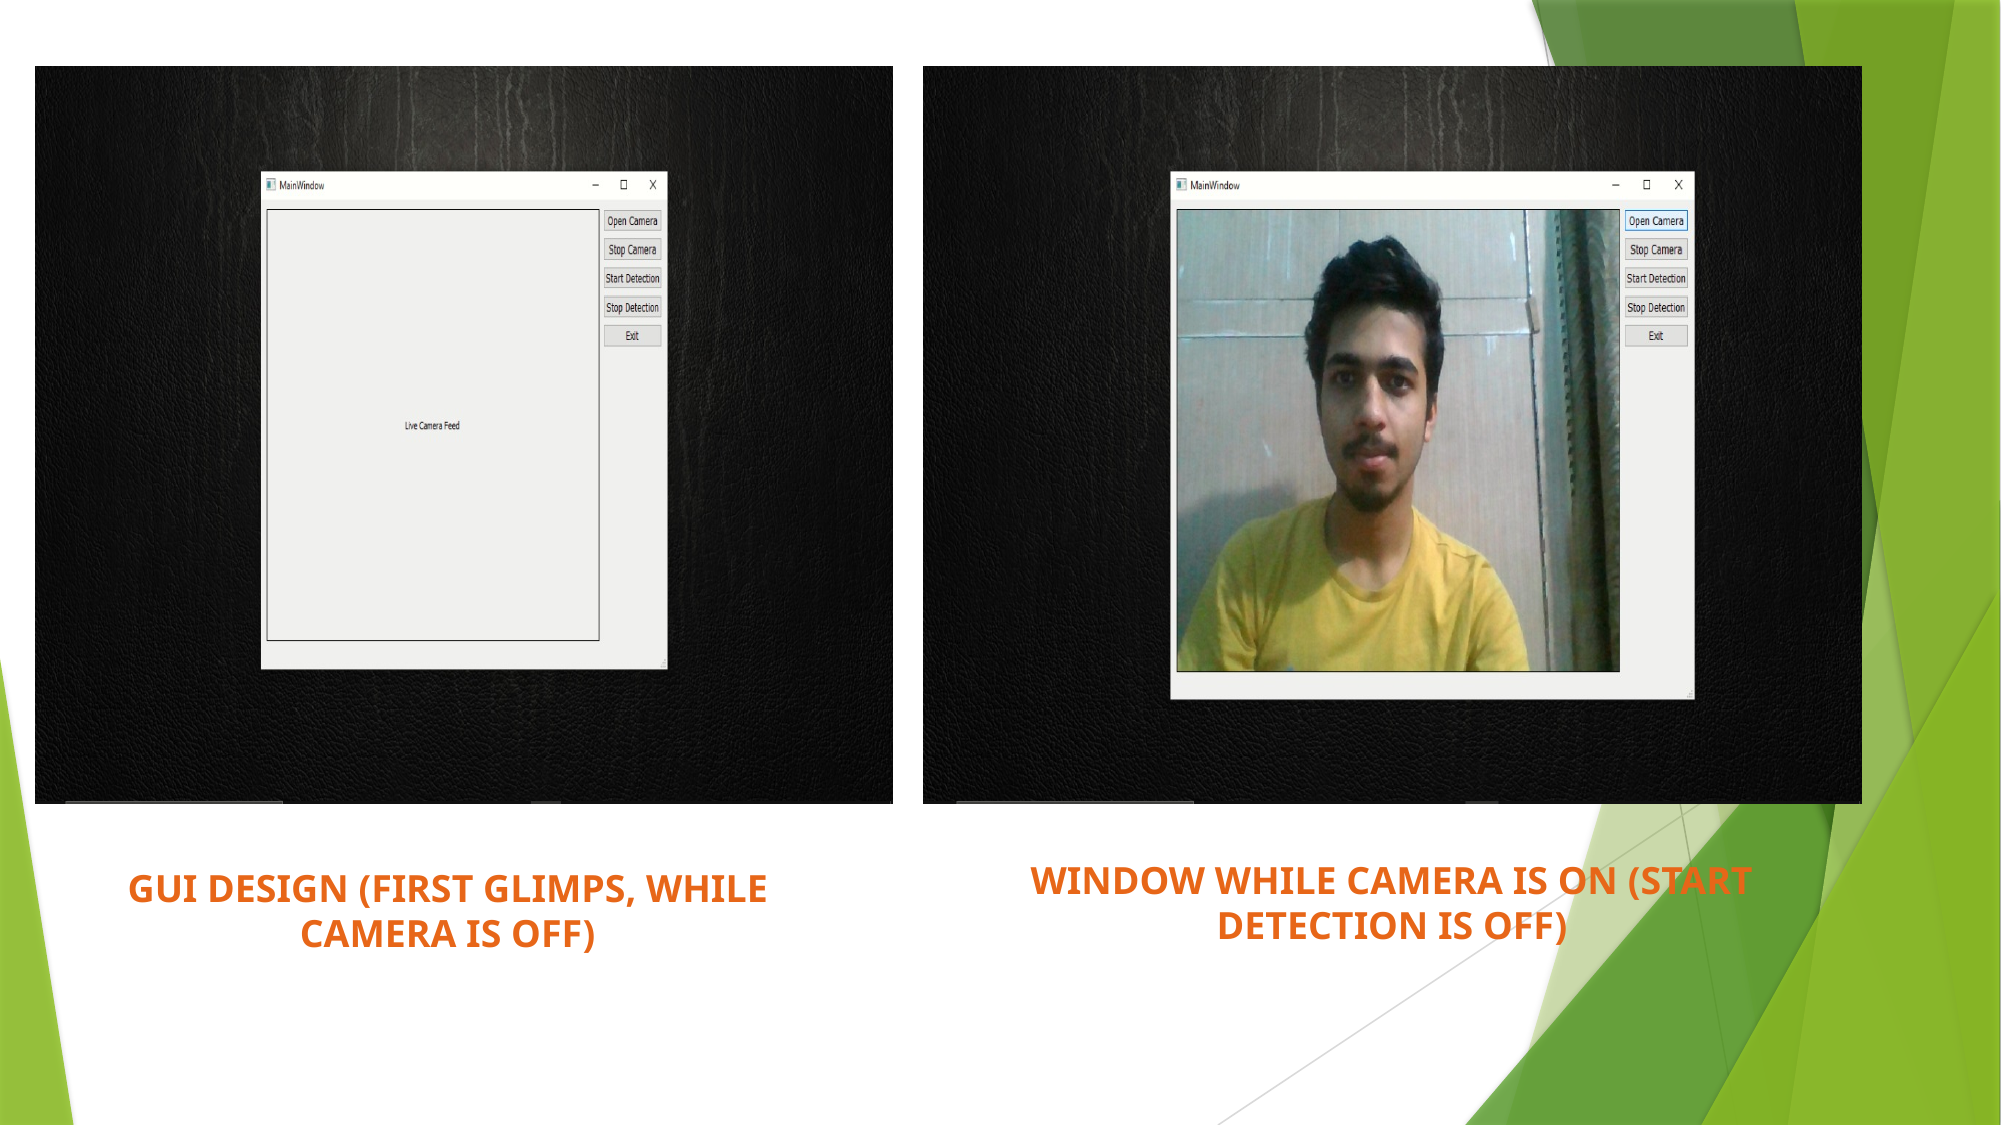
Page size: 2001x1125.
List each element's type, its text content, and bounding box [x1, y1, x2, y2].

picture [34, 65, 894, 805]
text_box GUI DESIGN (FIRST GLIMPS, WHILE CAMERA IS OFF) [84, 857, 812, 963]
text_box WINDOW WHILE CAMERA IS ON (START DETECTION IS OFF) [1015, 850, 1769, 955]
picture [922, 65, 1862, 805]
